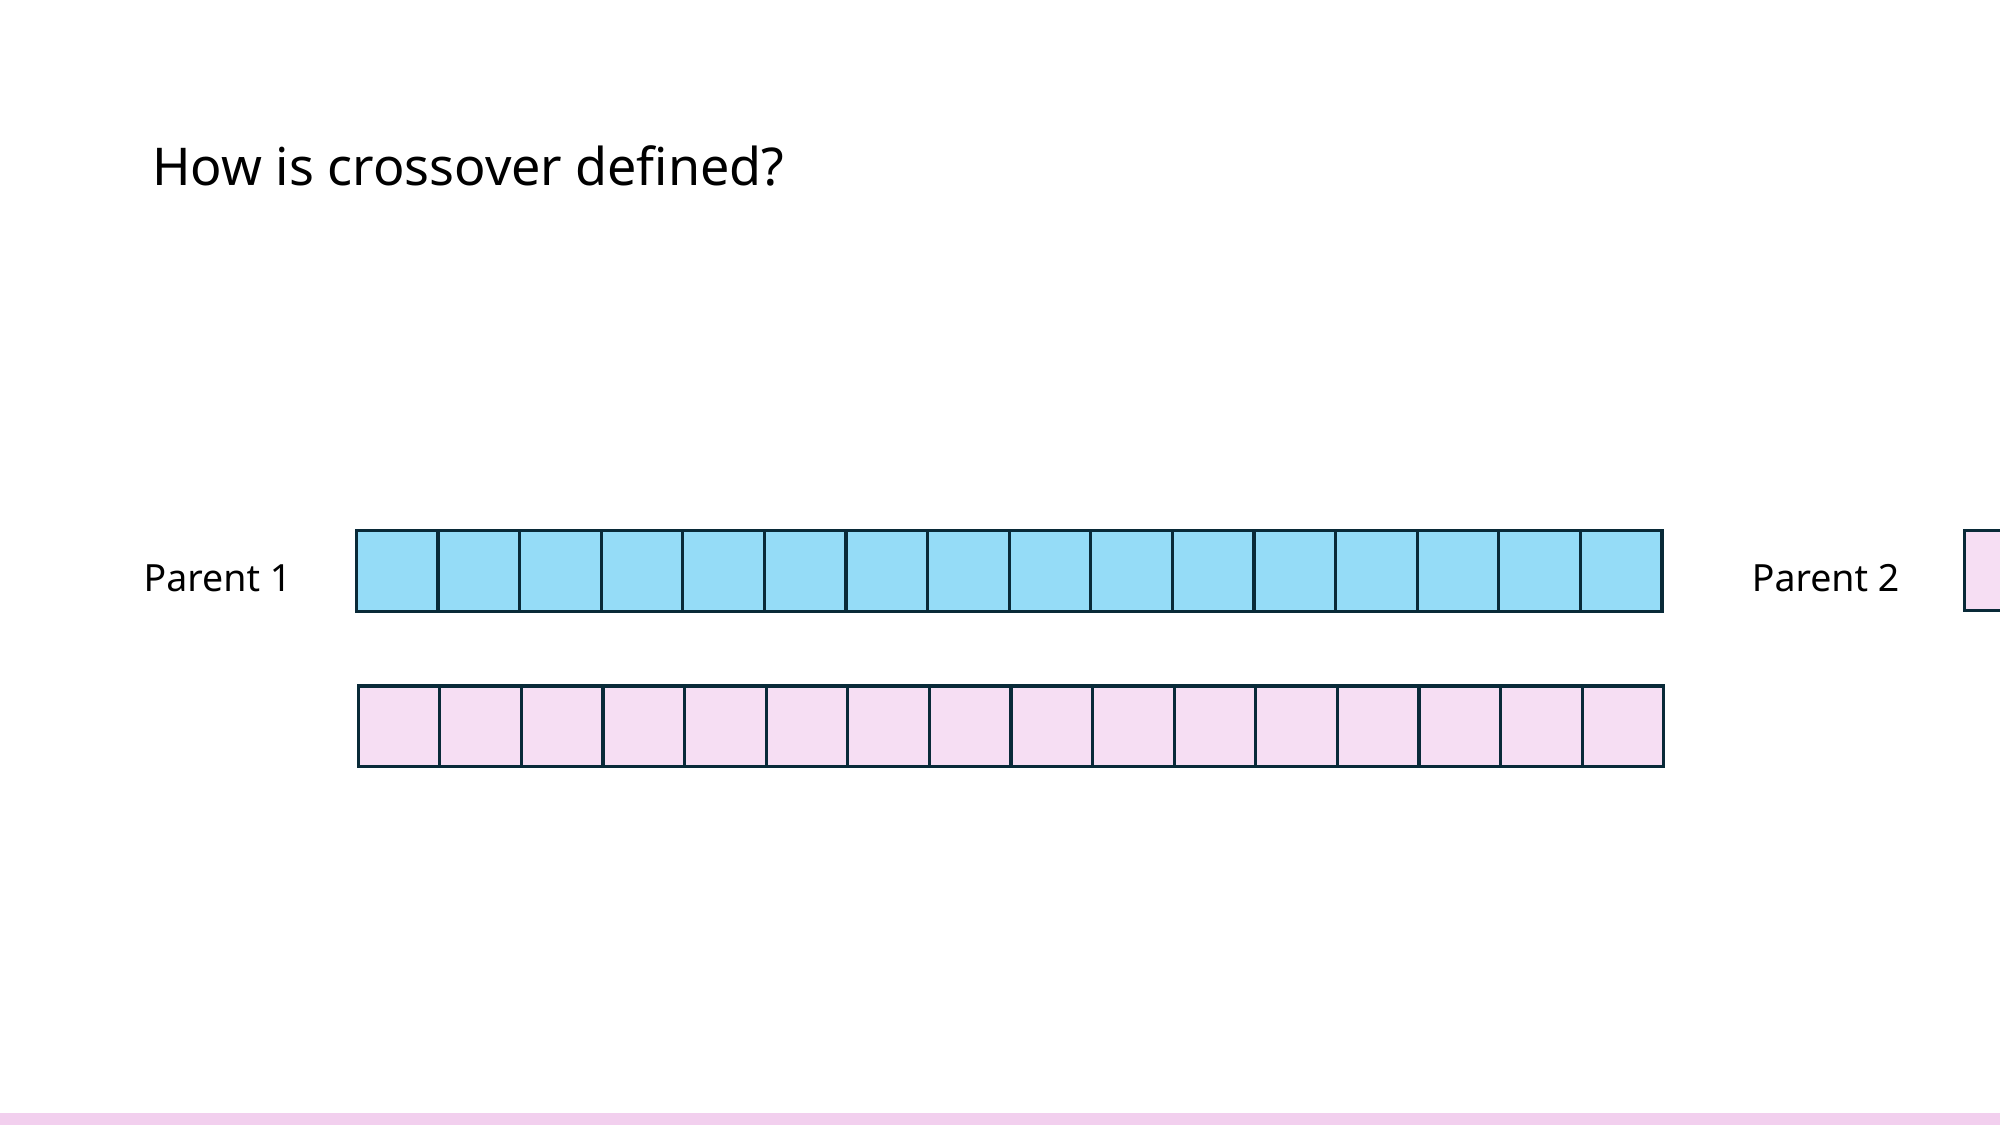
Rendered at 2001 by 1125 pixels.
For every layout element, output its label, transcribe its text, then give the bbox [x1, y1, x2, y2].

text_box [0, 1111, 2000, 1125]
text_box [1963, 529, 2000, 612]
text_box [601, 684, 683, 768]
text_box [1089, 529, 1171, 613]
text_box [1418, 684, 1499, 768]
text_box [1094, 684, 1173, 768]
text_box [600, 529, 681, 613]
text_box Parent 1 [129, 546, 307, 606]
text_box [518, 529, 600, 613]
text_box [1173, 684, 1254, 768]
text_box Parent 2 [1737, 546, 1915, 606]
text_box [1254, 684, 1336, 768]
text_box [436, 529, 518, 613]
text_box [926, 529, 1011, 613]
text_box [765, 684, 846, 768]
text_box [355, 529, 436, 613]
text_box [1010, 684, 1094, 768]
text_box [1171, 529, 1252, 613]
text_box [1252, 529, 1334, 613]
text_box [438, 684, 520, 768]
text_box [844, 529, 926, 613]
text_box [1579, 529, 1664, 613]
text_box [766, 529, 844, 613]
text_box [846, 684, 928, 768]
text_box [928, 684, 1010, 768]
text_box [1416, 529, 1497, 613]
text_box [681, 529, 766, 613]
text_box [520, 684, 601, 768]
text_box [1334, 529, 1416, 613]
text_box [1581, 684, 1665, 768]
text_box [1011, 529, 1089, 613]
text_box [1497, 529, 1579, 613]
title How is crossover defined? [137, 59, 1863, 278]
text_box [683, 684, 765, 768]
text_box [1336, 684, 1418, 768]
text_box [357, 684, 438, 768]
text_box [1499, 684, 1581, 768]
